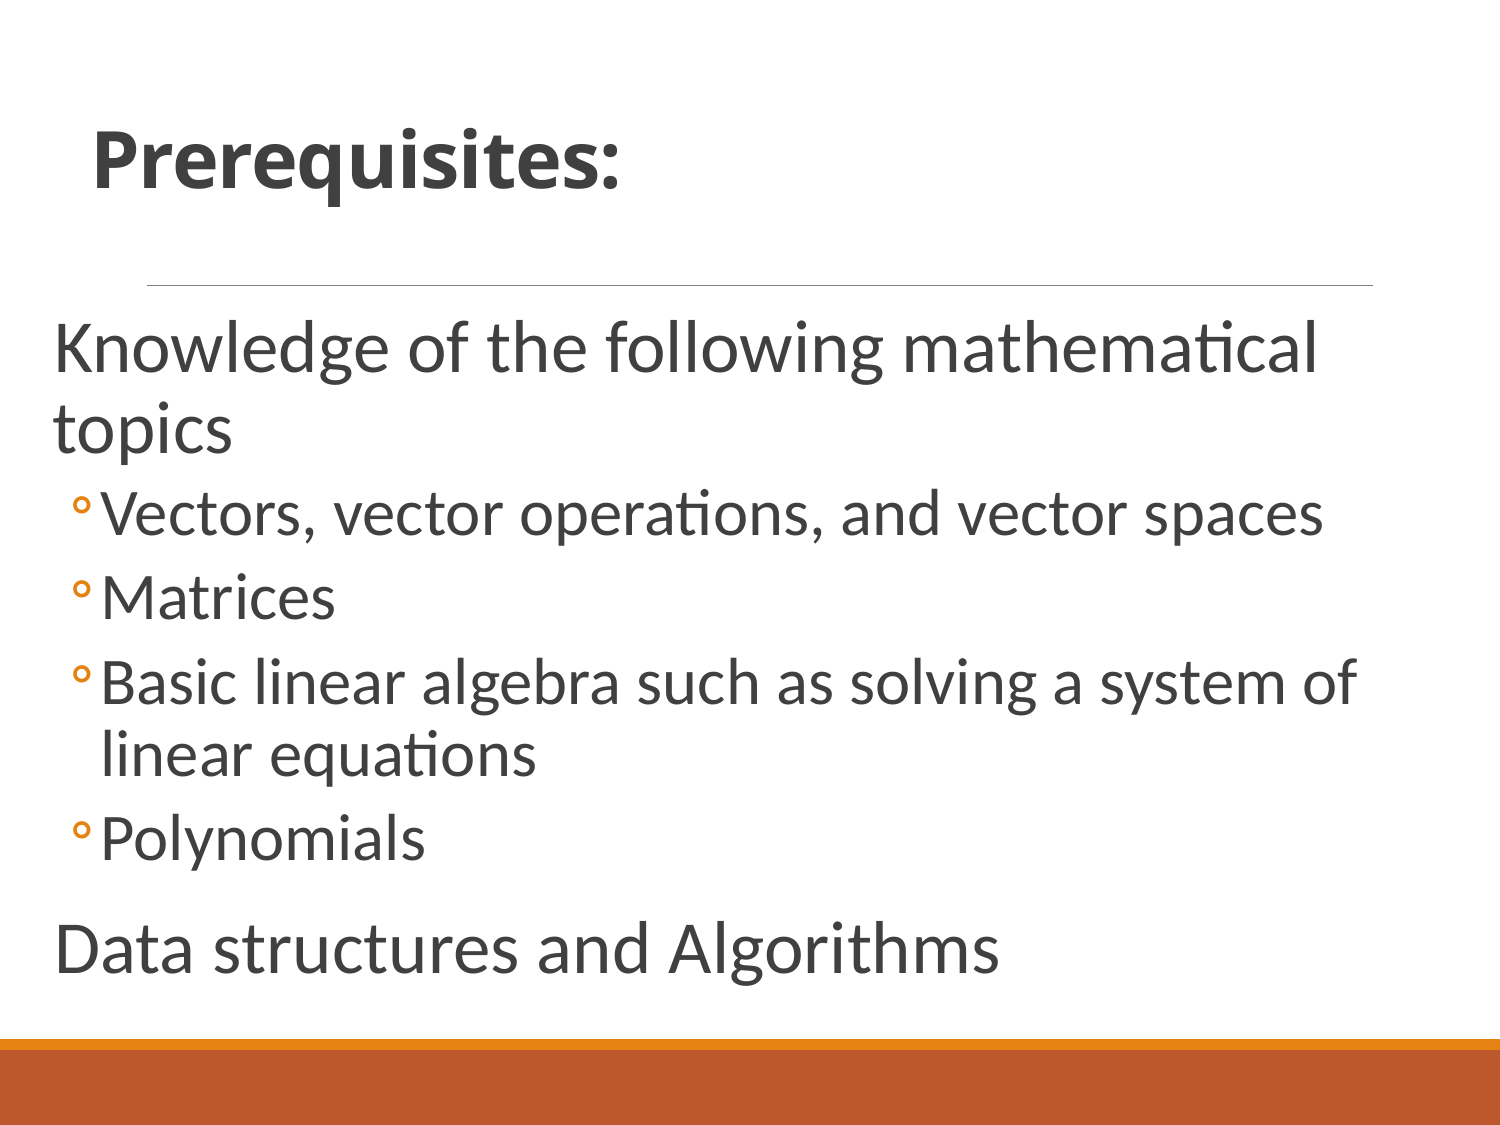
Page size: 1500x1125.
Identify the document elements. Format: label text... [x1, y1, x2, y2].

title Prerequisites: [75, 75, 1425, 213]
list Knowledge of the following mathematical topics Vectors, vector operations, and vector spaces Matrices Basic linear algebra such as solving a system of linear equations Polynomials Data structures and Algorithms [37, 299, 1488, 1000]
